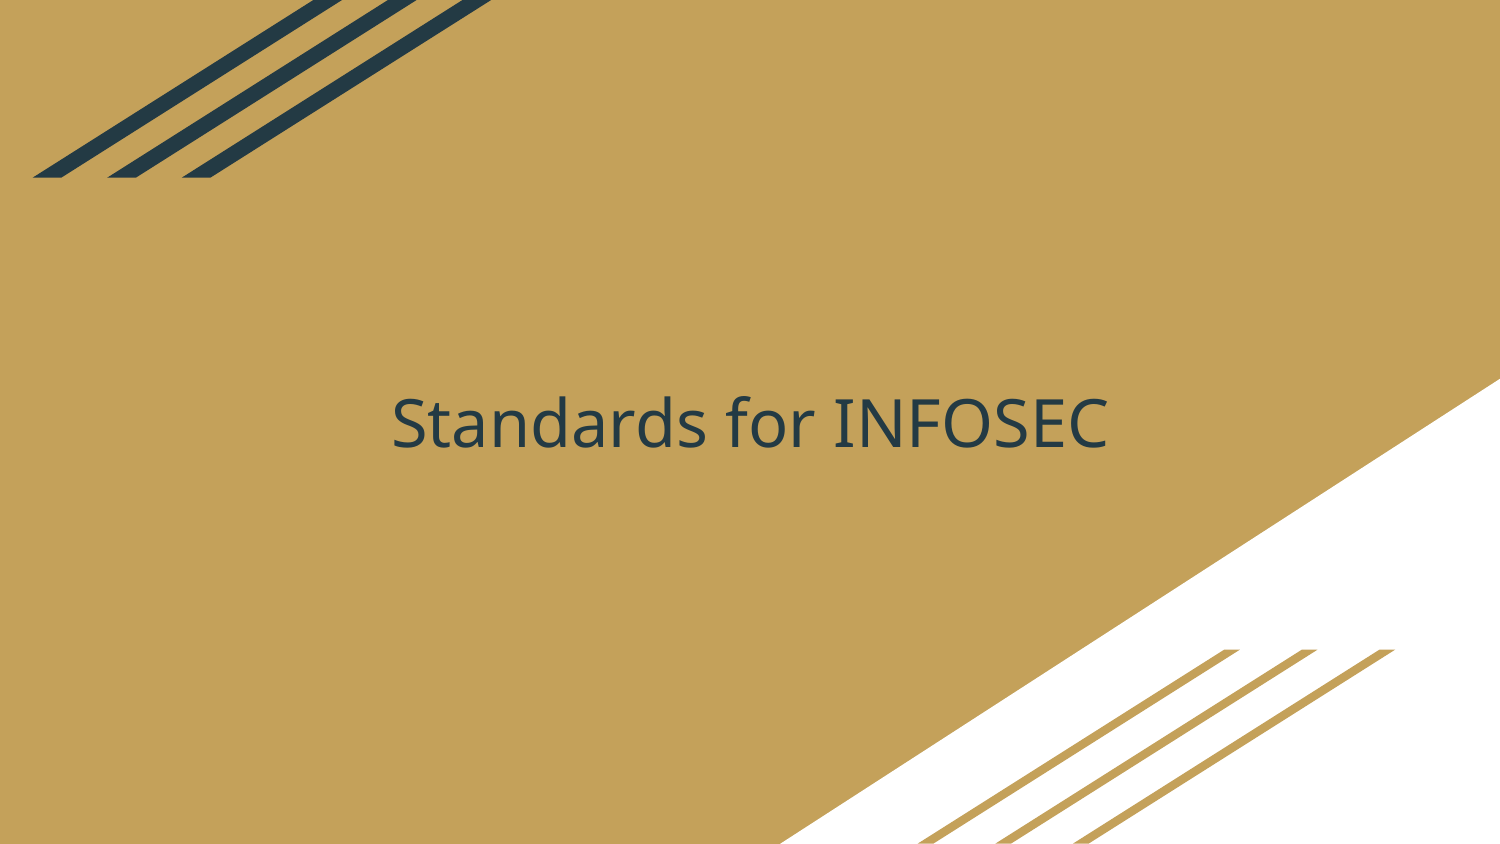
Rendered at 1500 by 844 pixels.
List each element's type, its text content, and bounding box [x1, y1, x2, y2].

title Standards for INFOSEC [309, 286, 1192, 557]
